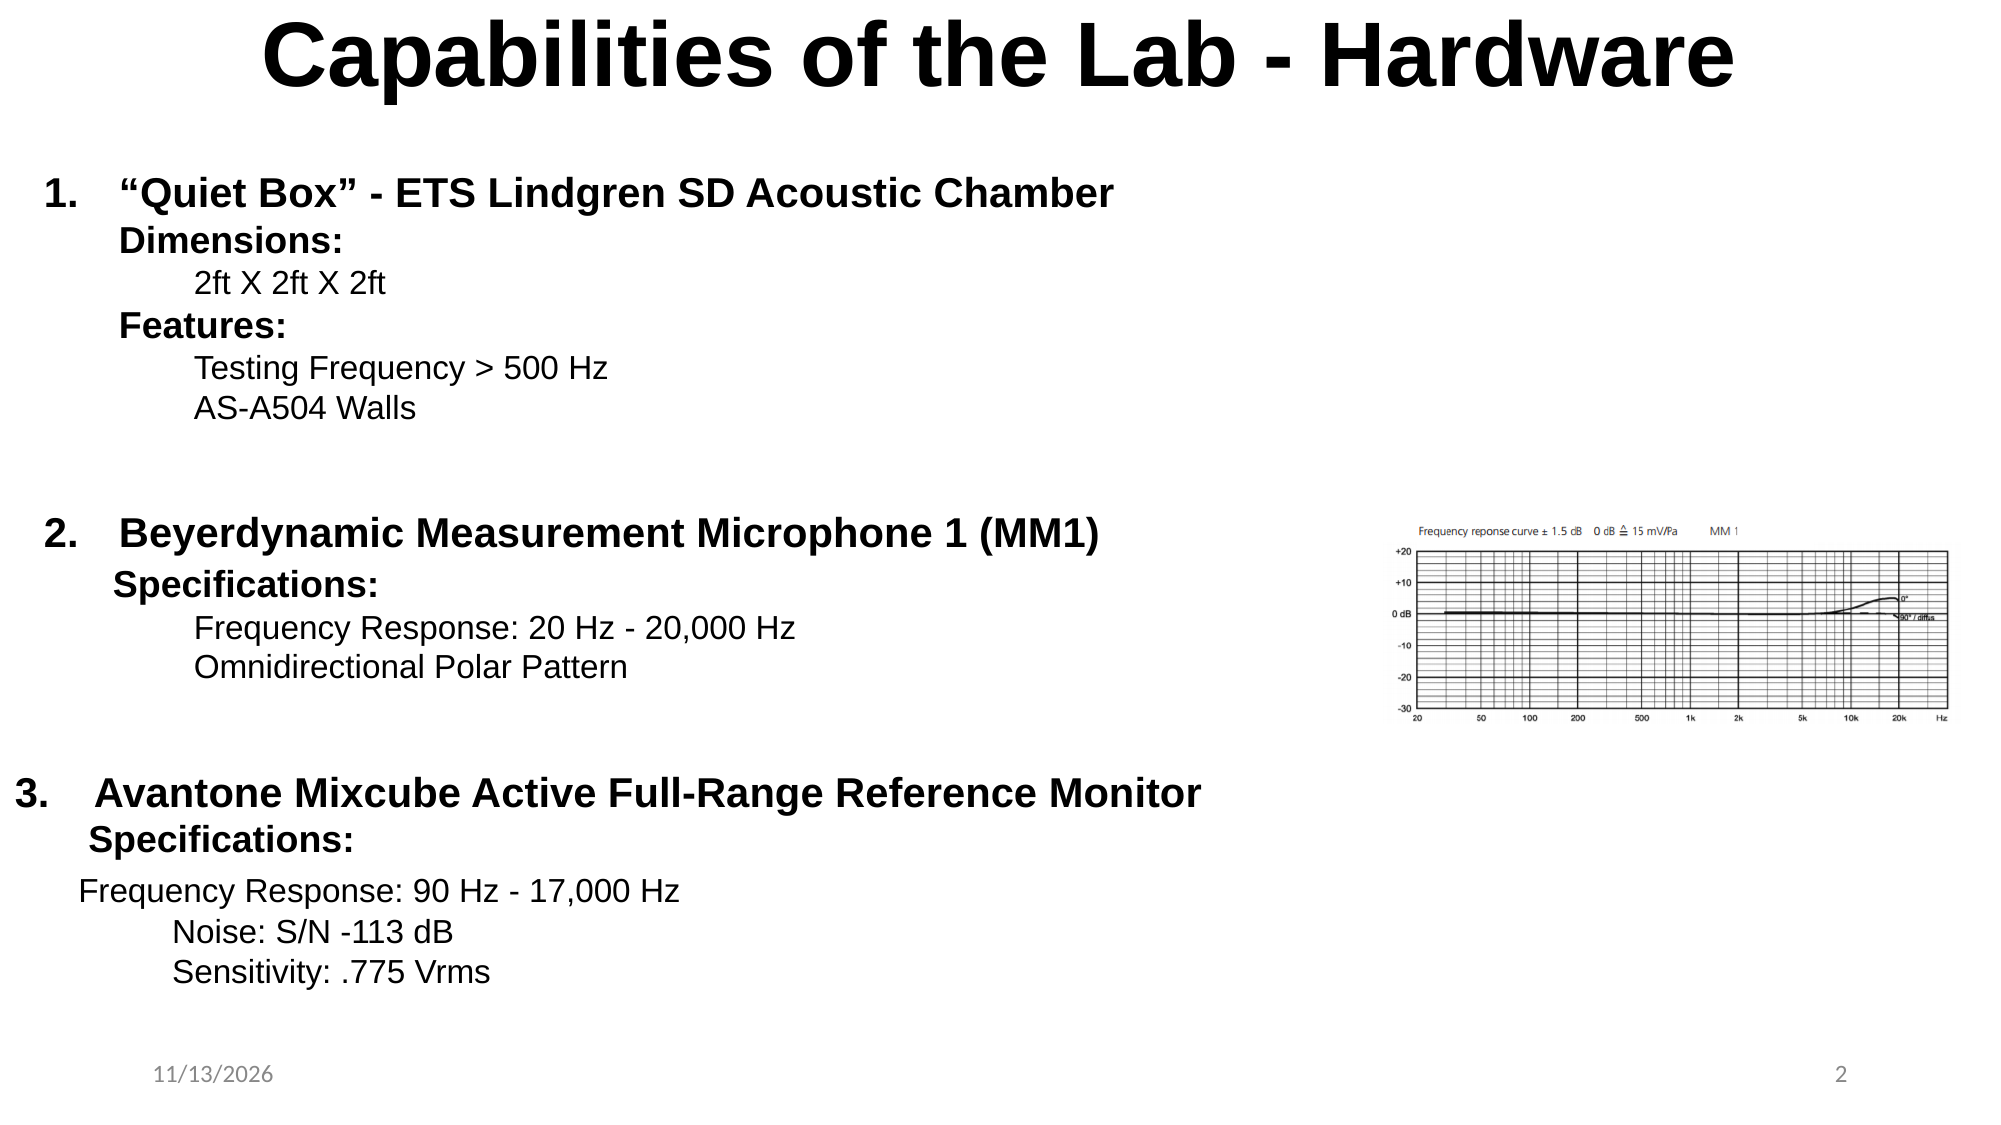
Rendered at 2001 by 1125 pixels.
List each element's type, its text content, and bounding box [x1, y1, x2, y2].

slide_number 2 [1412, 1078, 1863, 1103]
text_box “Quiet Box” - ETS Lindgren SD Acoustic Chamber Dimensions: 2ft X 2ft X 2ft Features: Testing Frequency > 500 Hz AS-A504 Walls Beyerdynamic Measurement Microphone 1 (MM1) Specifications: Frequency Response: 20 Hz - 20,000 Hz Omnidirectional Polar Pattern 3. Avantone Mixcube Active Full-Range Reference Monitor Specifications: Frequency Response: 90 Hz - 17,000 Hz Noise: S/N -113 dB Sensitivity: .775 Vrms [0, 108, 2000, 1078]
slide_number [137, 1078, 588, 1103]
title Capabilities of the Lab - Hardware [0, 0, 2000, 108]
picture [1383, 520, 1961, 737]
